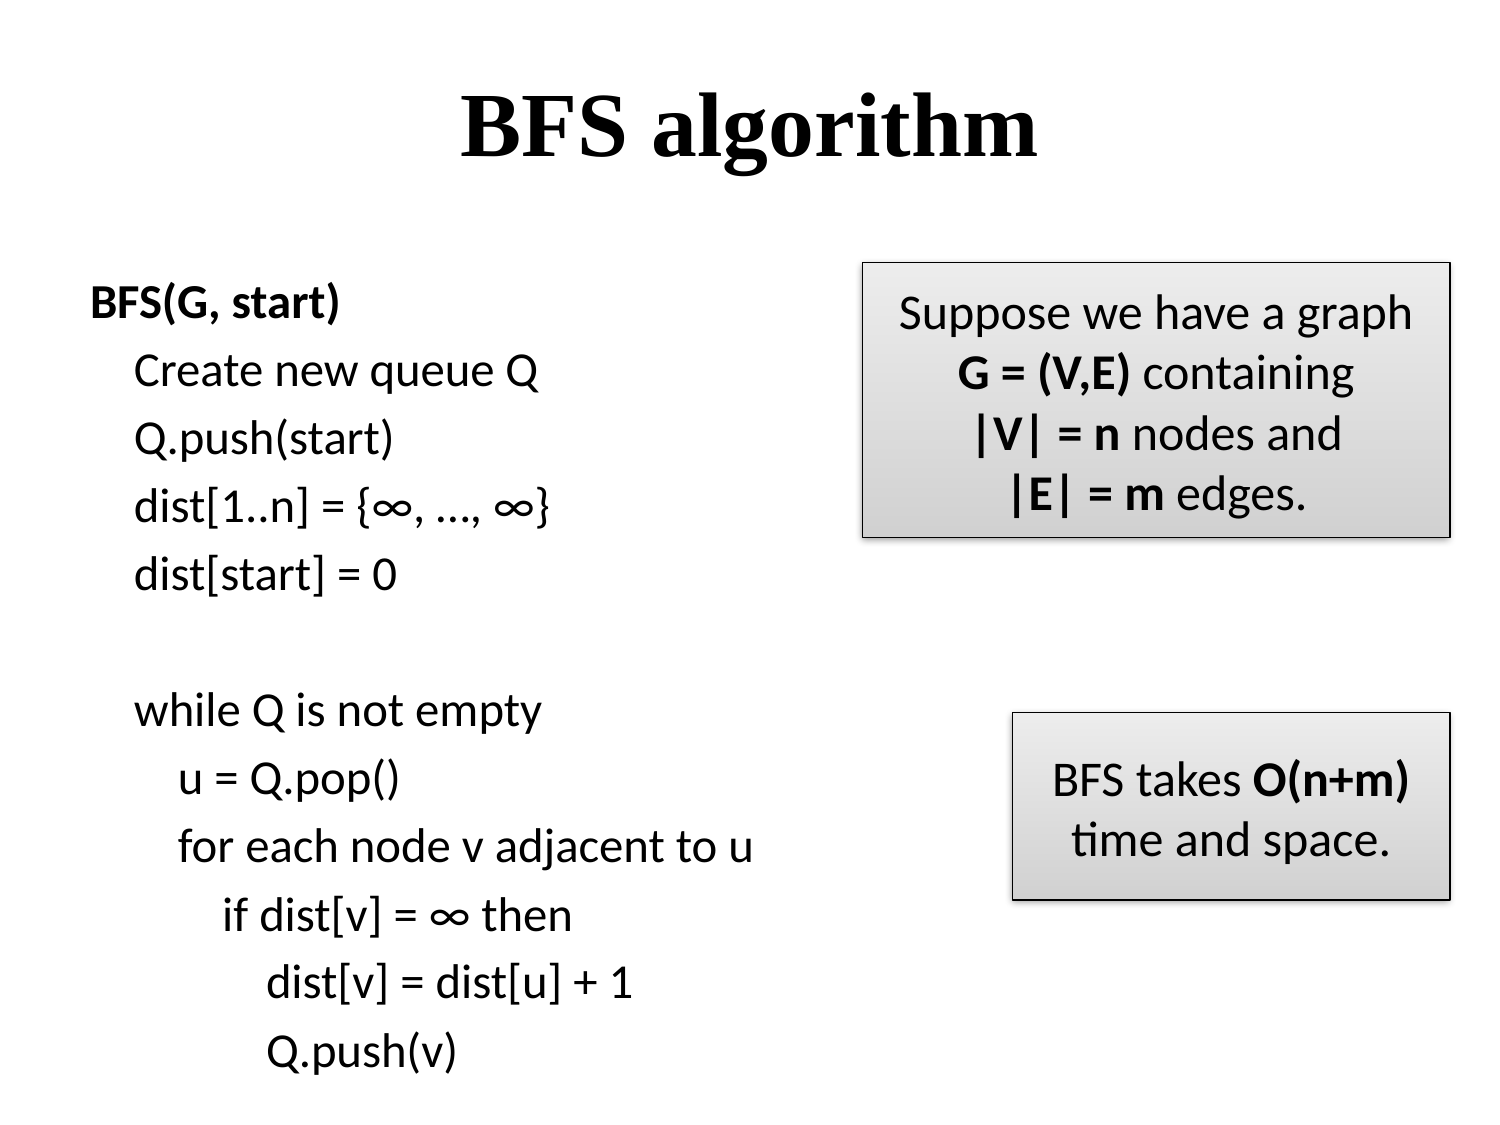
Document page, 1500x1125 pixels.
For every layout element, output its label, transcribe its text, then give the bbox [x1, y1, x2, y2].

list BFS(G, start) Create new queue Q Q.push(start) dist[1..n] = {∞, …, ∞} dist[start] = 0 while Q is not empty u = Q.pop() for each node v adjacent to u if dist[v] = ∞ then dist[v] = dist[u] + 1 Q.push(v) [75, 262, 1425, 1088]
title BFS algorithm [24, 26, 1475, 214]
text_box BFS takes O(n+m) time and space. [1012, 712, 1451, 901]
text_box Suppose we have a graph G = (V,E) containing |V| = n nodes and |E| = m edges. [862, 262, 1451, 538]
